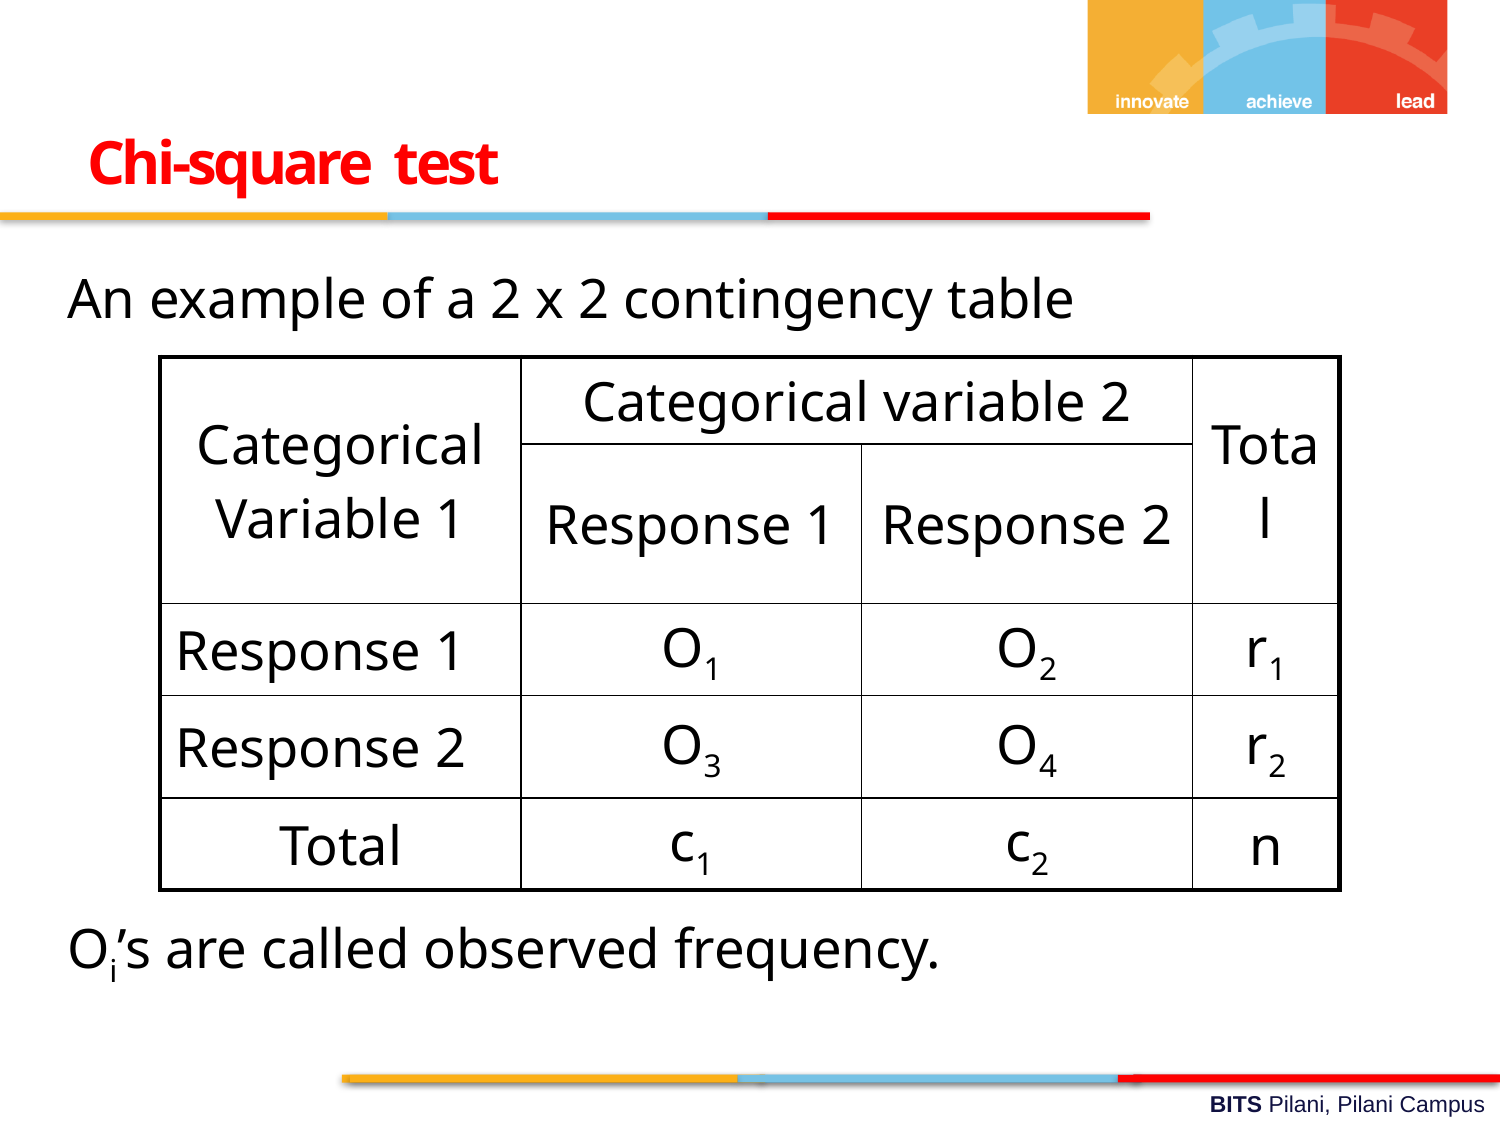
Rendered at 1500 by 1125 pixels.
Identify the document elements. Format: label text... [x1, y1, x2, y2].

picture [1087, 0, 1448, 114]
text_box Chi-square test [77, 110, 1102, 196]
text_box An example of a 2 x 2 contingency table Oi’s are called observed frequency. [52, 256, 1461, 944]
